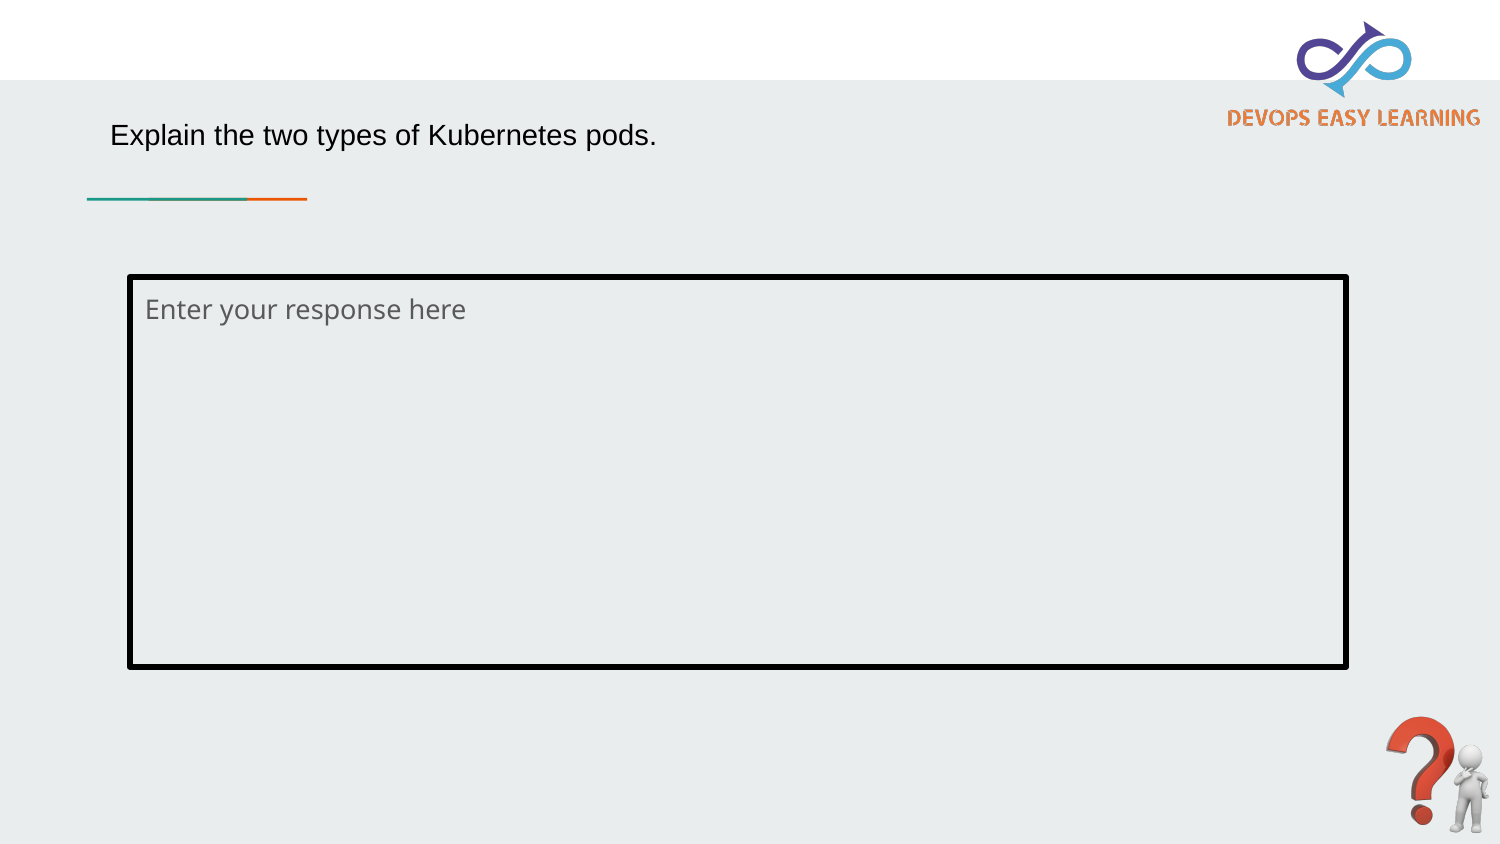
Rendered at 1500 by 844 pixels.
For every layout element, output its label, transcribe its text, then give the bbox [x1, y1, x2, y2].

text_box Enter your response here [129, 277, 1346, 667]
picture [1216, 9, 1492, 148]
text_box Explain the two types of Kubernetes pods. [95, 101, 1226, 272]
picture [1378, 706, 1500, 844]
